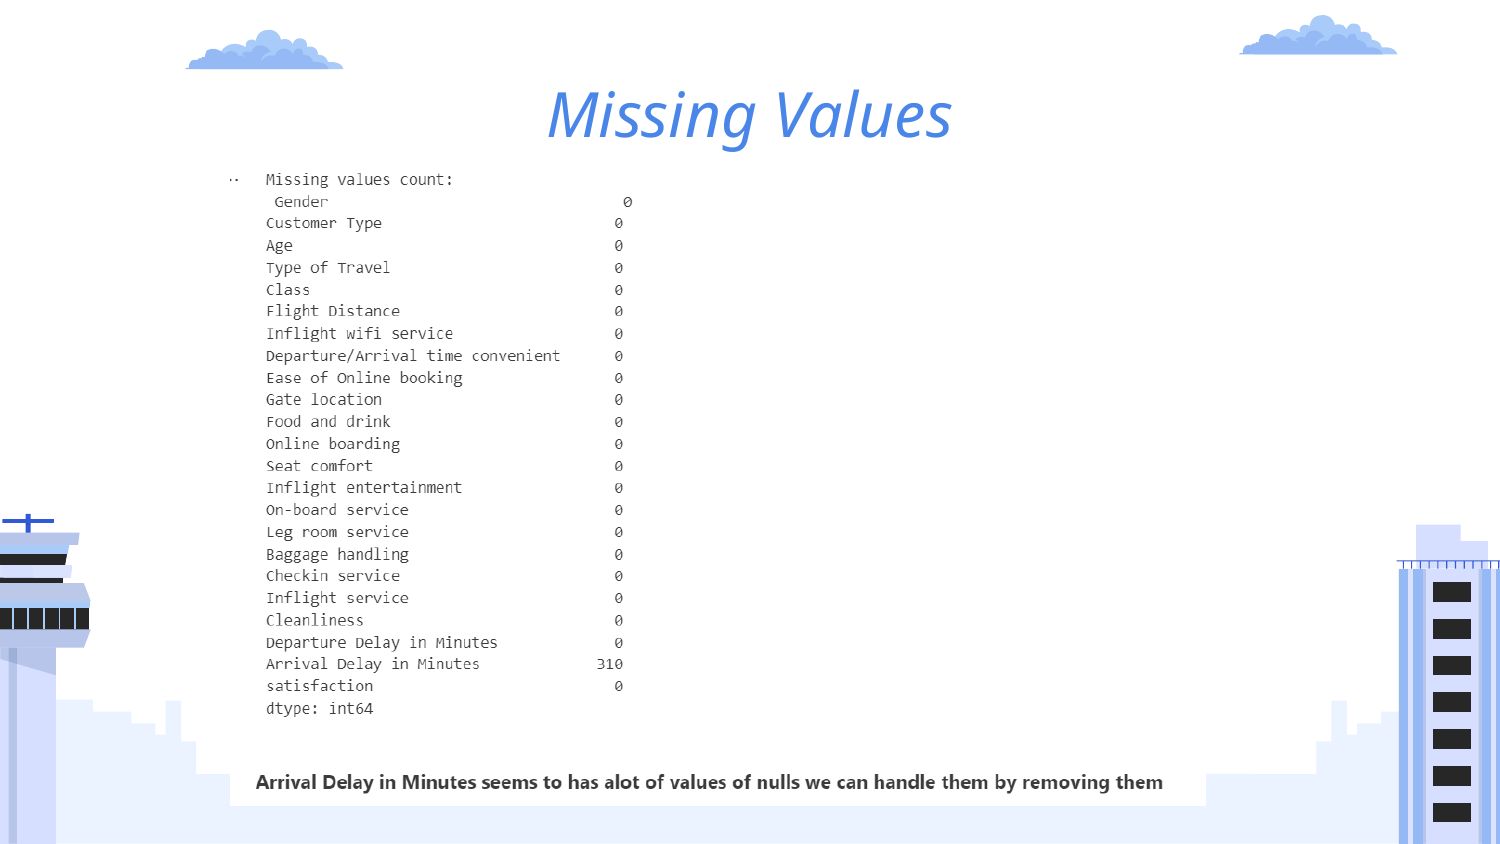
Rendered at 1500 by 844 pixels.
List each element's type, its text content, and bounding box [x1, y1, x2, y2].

title Missing Values [118, 60, 1382, 150]
picture [230, 161, 1206, 806]
